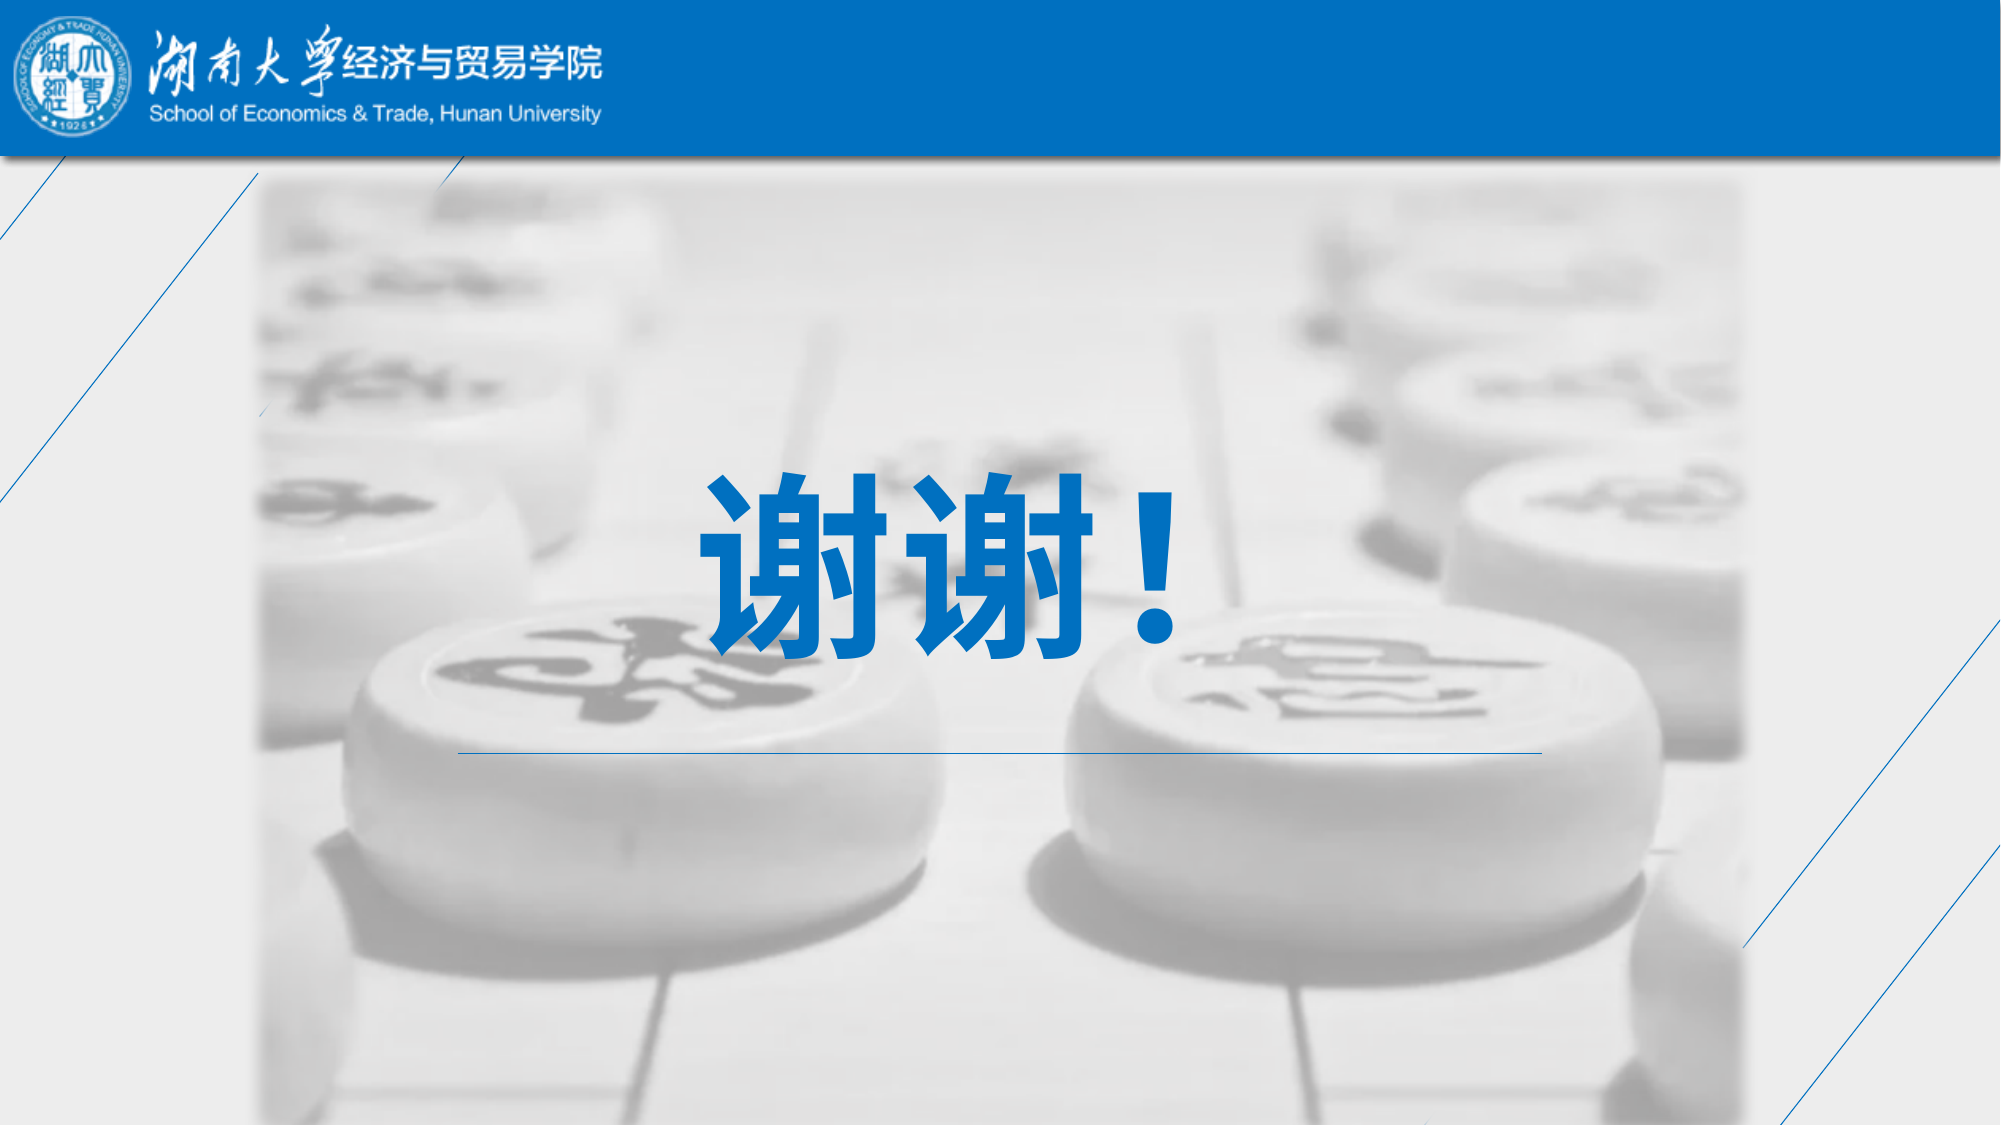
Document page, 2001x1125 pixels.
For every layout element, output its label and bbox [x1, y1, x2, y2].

picture [245, 170, 1755, 1125]
picture [11, 15, 616, 141]
text_box [0, 0, 2000, 157]
